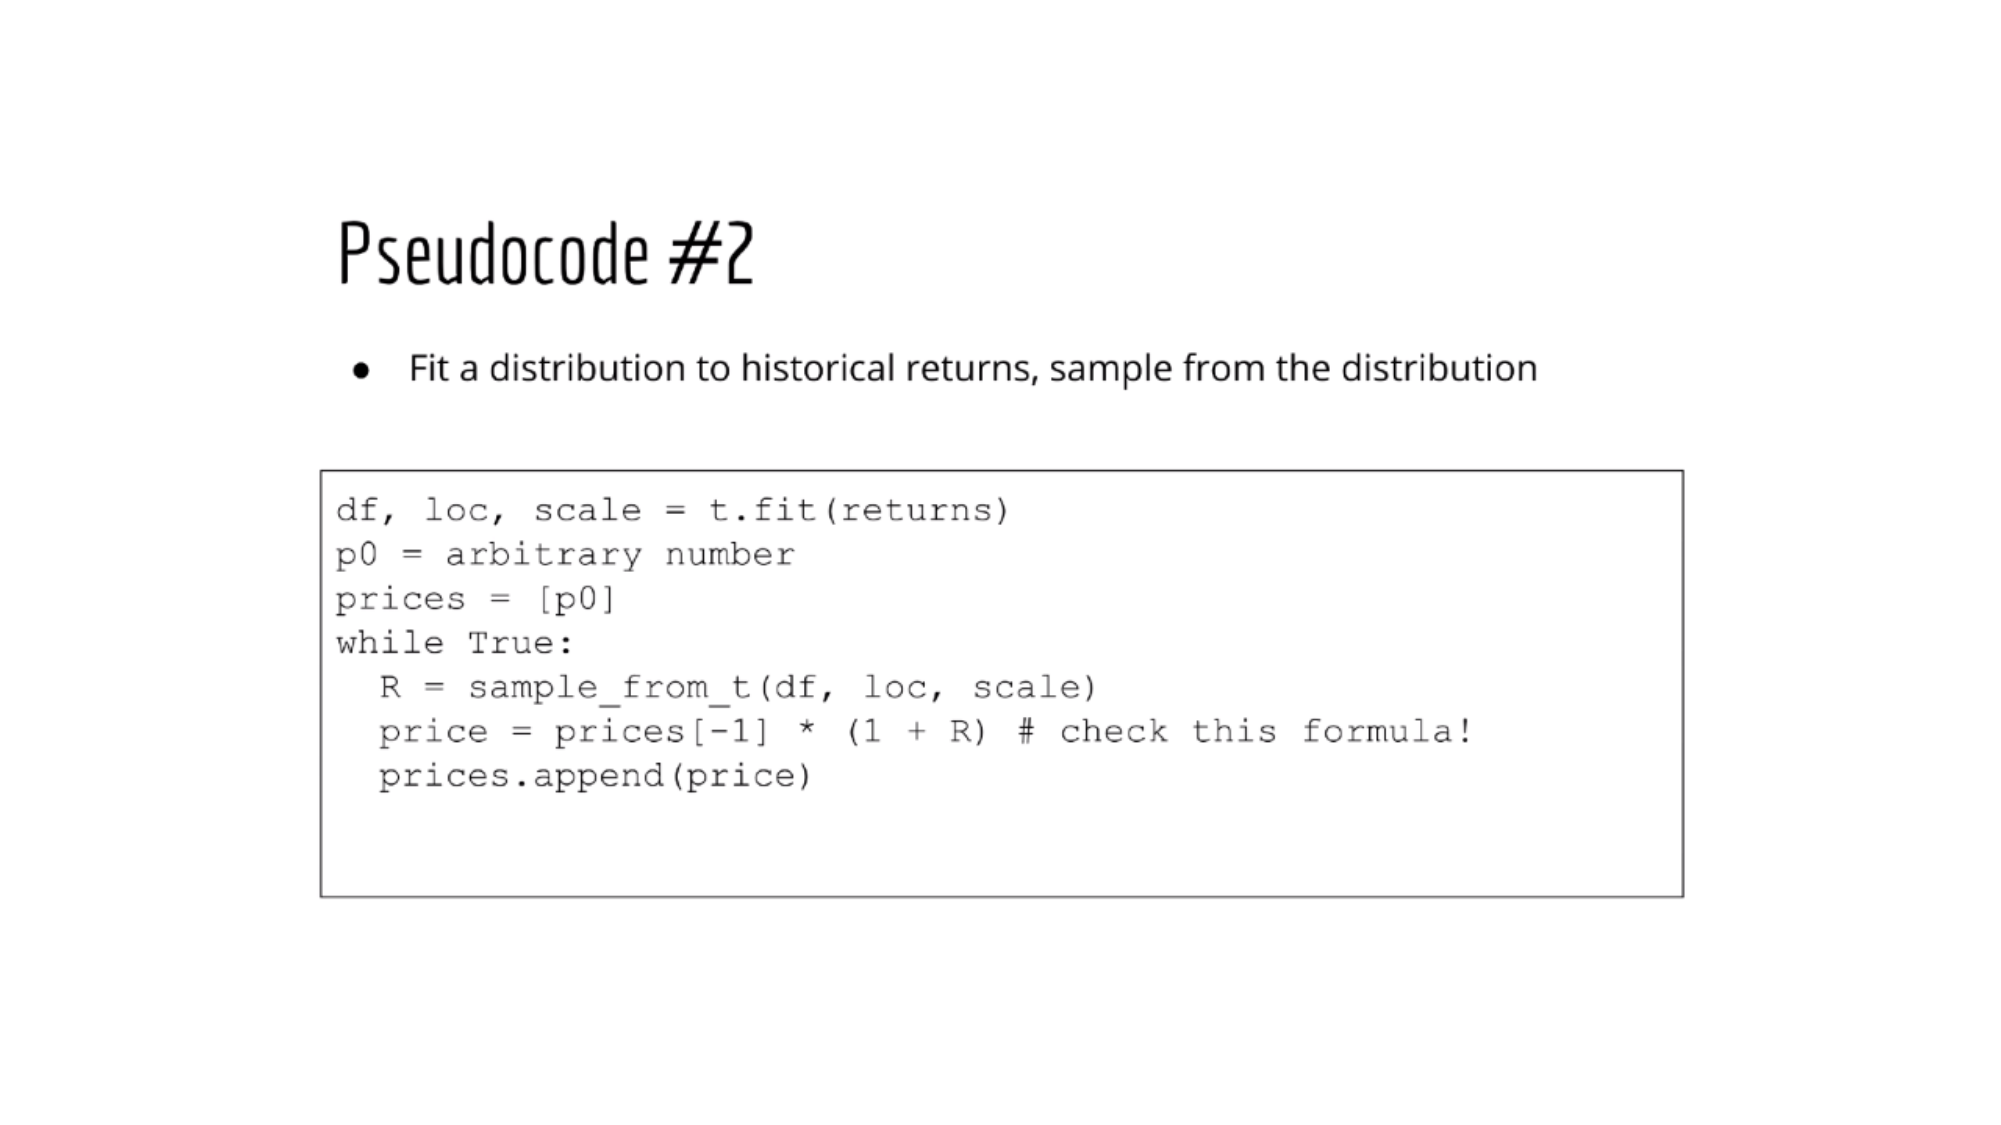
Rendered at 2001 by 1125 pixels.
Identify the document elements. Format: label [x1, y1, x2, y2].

picture [298, 207, 1702, 918]
